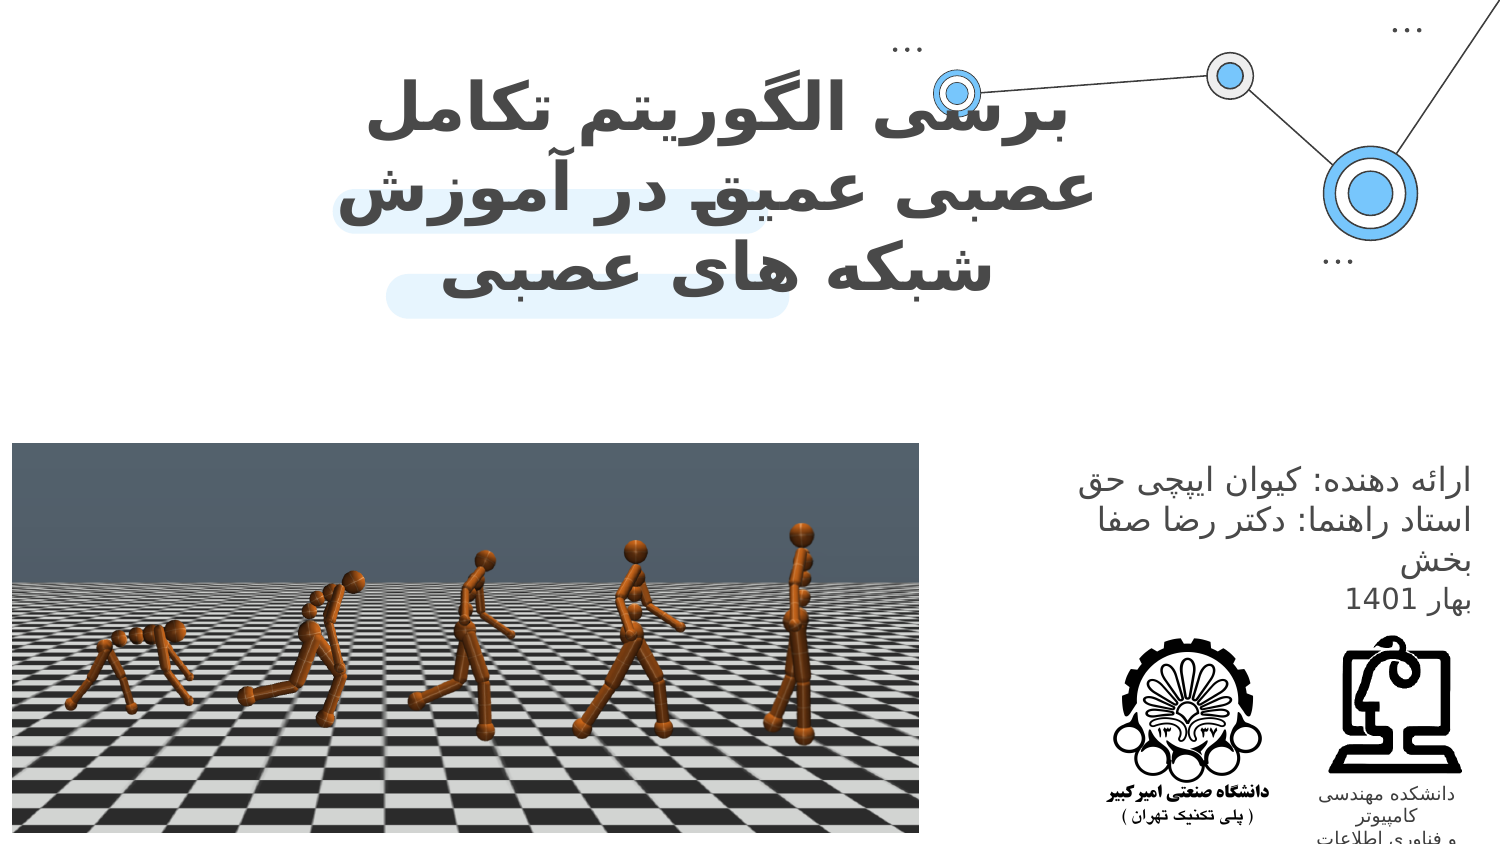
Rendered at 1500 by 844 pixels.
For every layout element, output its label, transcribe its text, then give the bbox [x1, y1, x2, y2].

picture [1100, 633, 1275, 830]
text_box دانشکده مهندسی کامپیوتر و فناوری اطلاعات [1273, 766, 1500, 844]
picture [11, 443, 919, 833]
subtitle ارائه دهنده: کیوان ایپچی حق استاد راهنما: دکتر رضا صفا بخش بهار 1401 [1013, 442, 1488, 580]
title برسی الگوریتم تکامل عصبی عمیق در آموزش شبکه های عصبی [302, 148, 1135, 319]
picture [1292, 627, 1500, 778]
